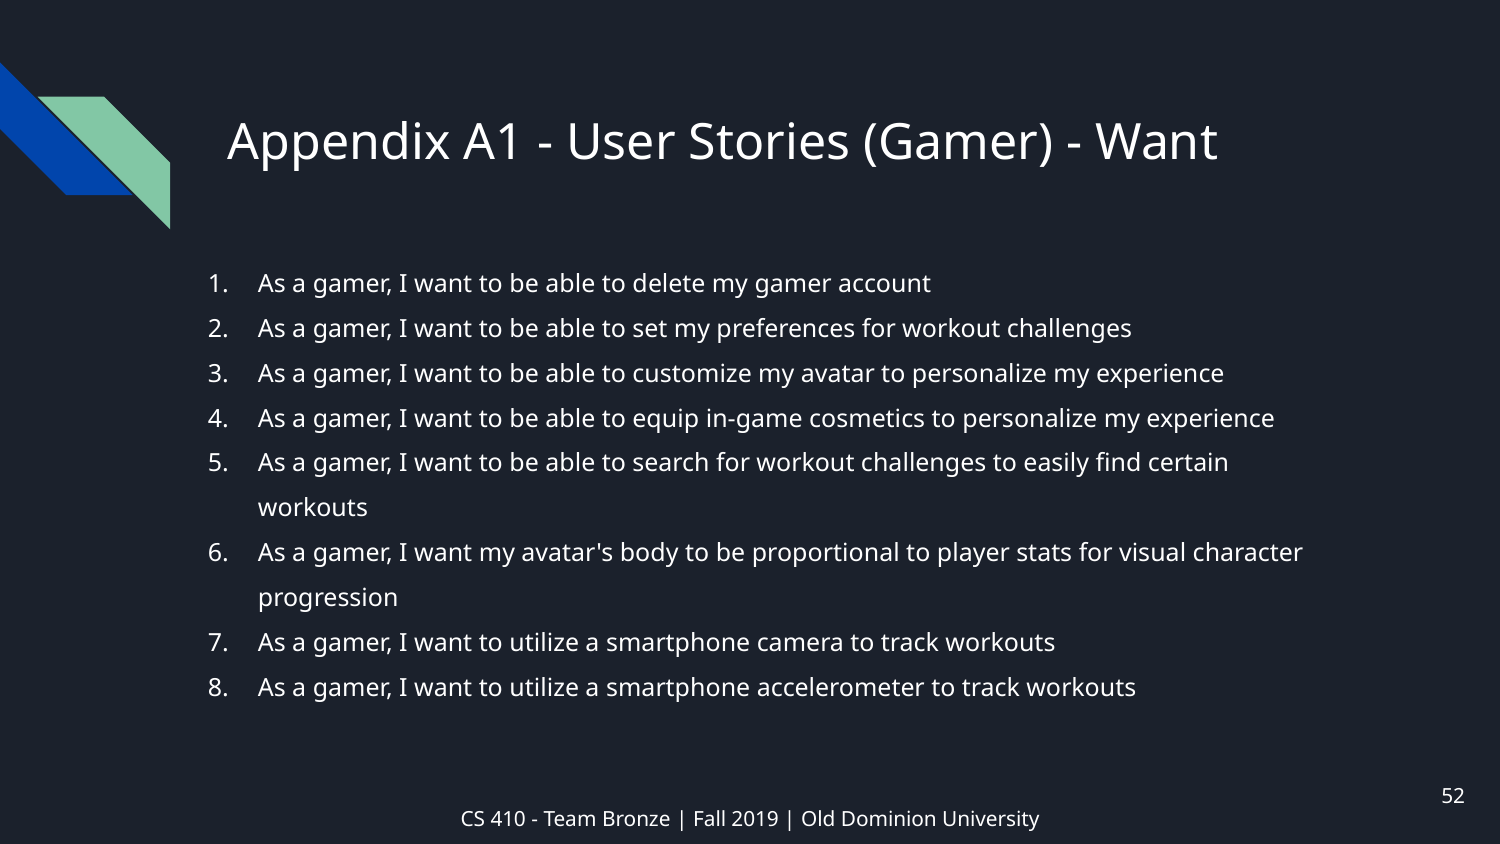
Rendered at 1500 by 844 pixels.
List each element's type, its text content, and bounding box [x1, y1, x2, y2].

list As a gamer, I want to be able to delete my gamer account As a gamer, I want to be able to set my preferences for workout challenges As a gamer, I want to be able to customize my avatar to personalize my experience As a gamer, I want to be able to equip in-game cosmetics to personalize my experience As a gamer, I want to be able to search for workout challenges to easily find certain workouts As a gamer, I want my avatar's body to be proportional to player stats for visual character progression As a gamer, I want to utilize a smartphone camera to track workouts As a gamer, I want to utilize a smartphone accelerometer to track workouts [167, 237, 1323, 716]
slide_number ‹#› [1389, 764, 1480, 830]
text_box CS 410 - Team Bronze | Fall 2019 | Old Dominion University [55, 792, 1445, 844]
title Appendix A1 - User Stories (Gamer) - Want [212, 64, 1368, 215]
